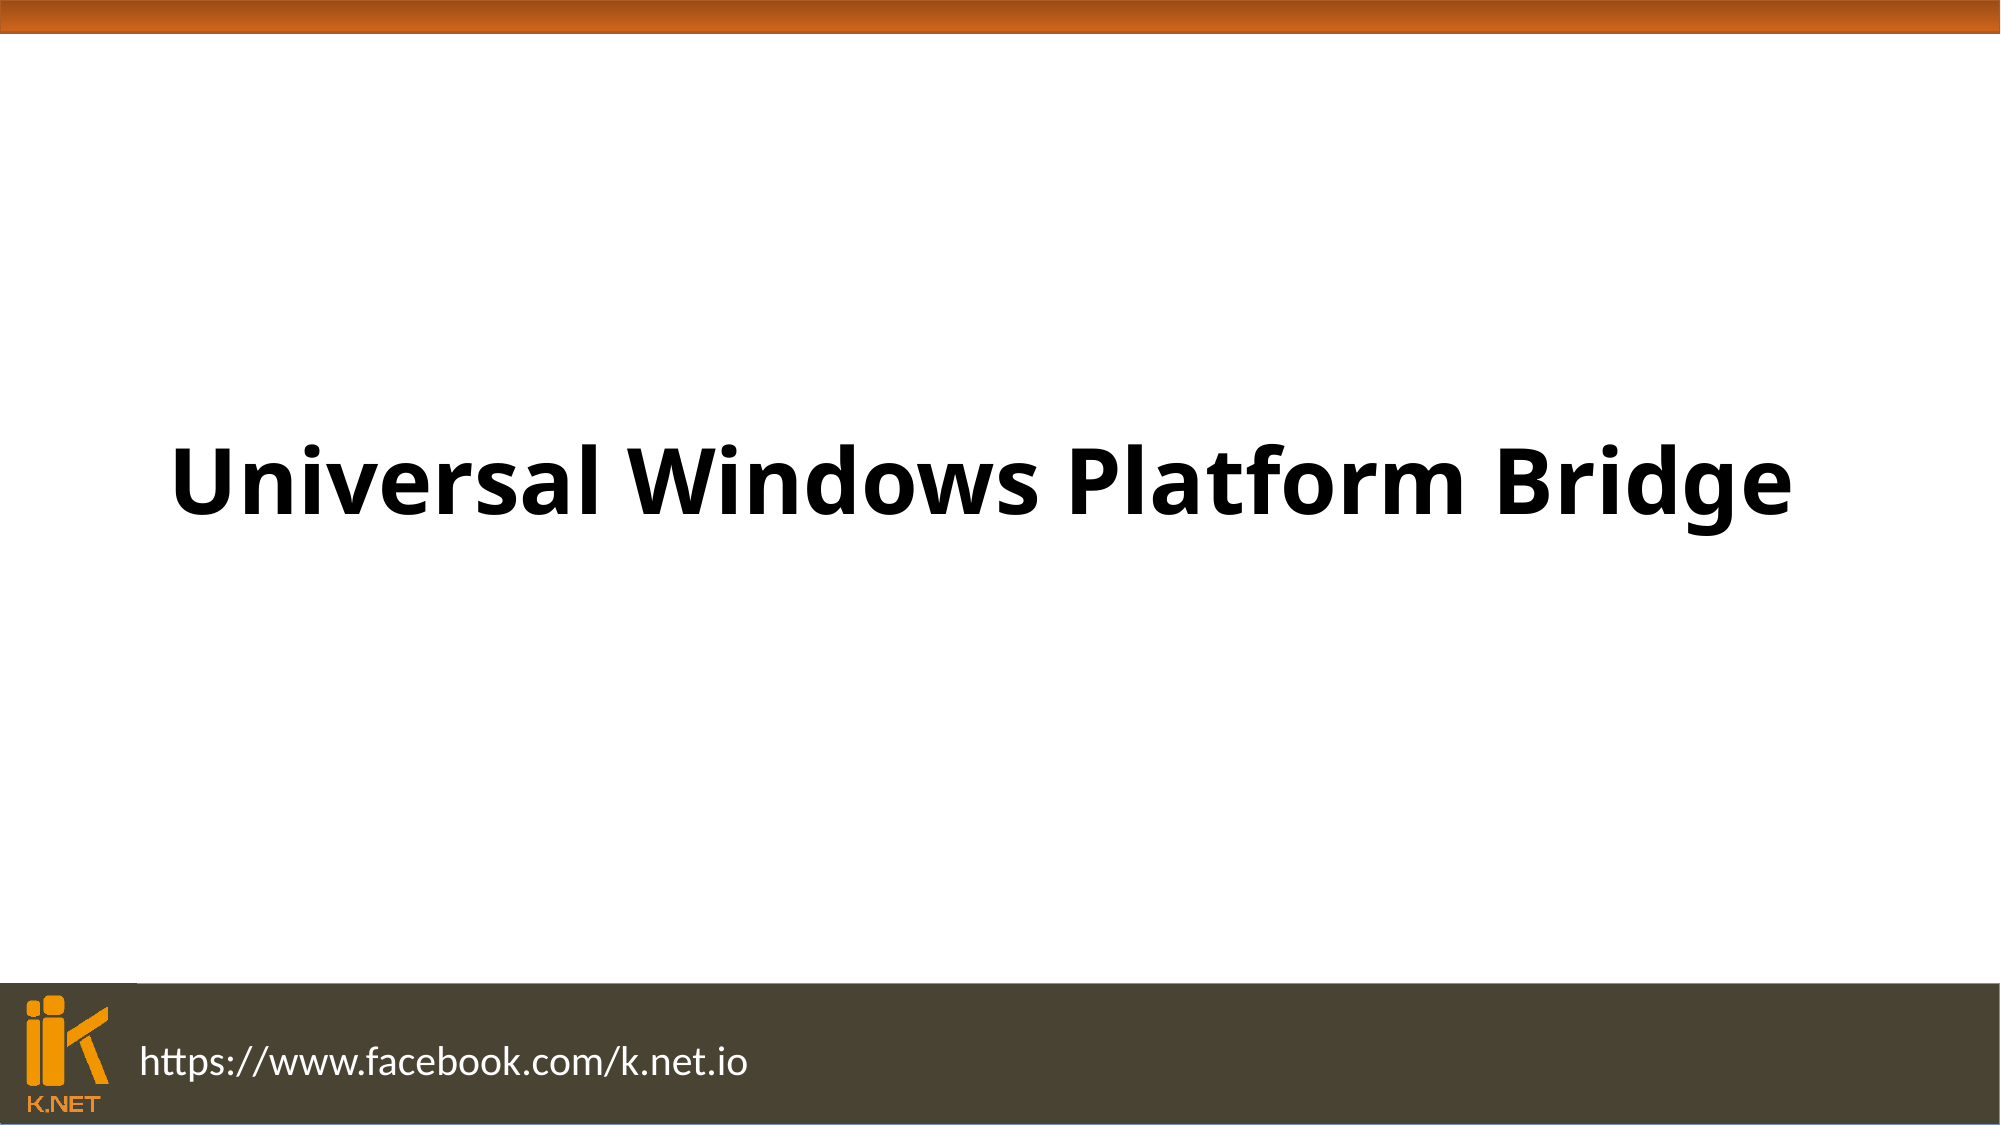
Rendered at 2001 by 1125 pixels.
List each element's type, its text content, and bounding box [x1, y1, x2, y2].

picture [0, 983, 137, 1123]
title Universal Windows Platform Bridge [119, 375, 1845, 594]
